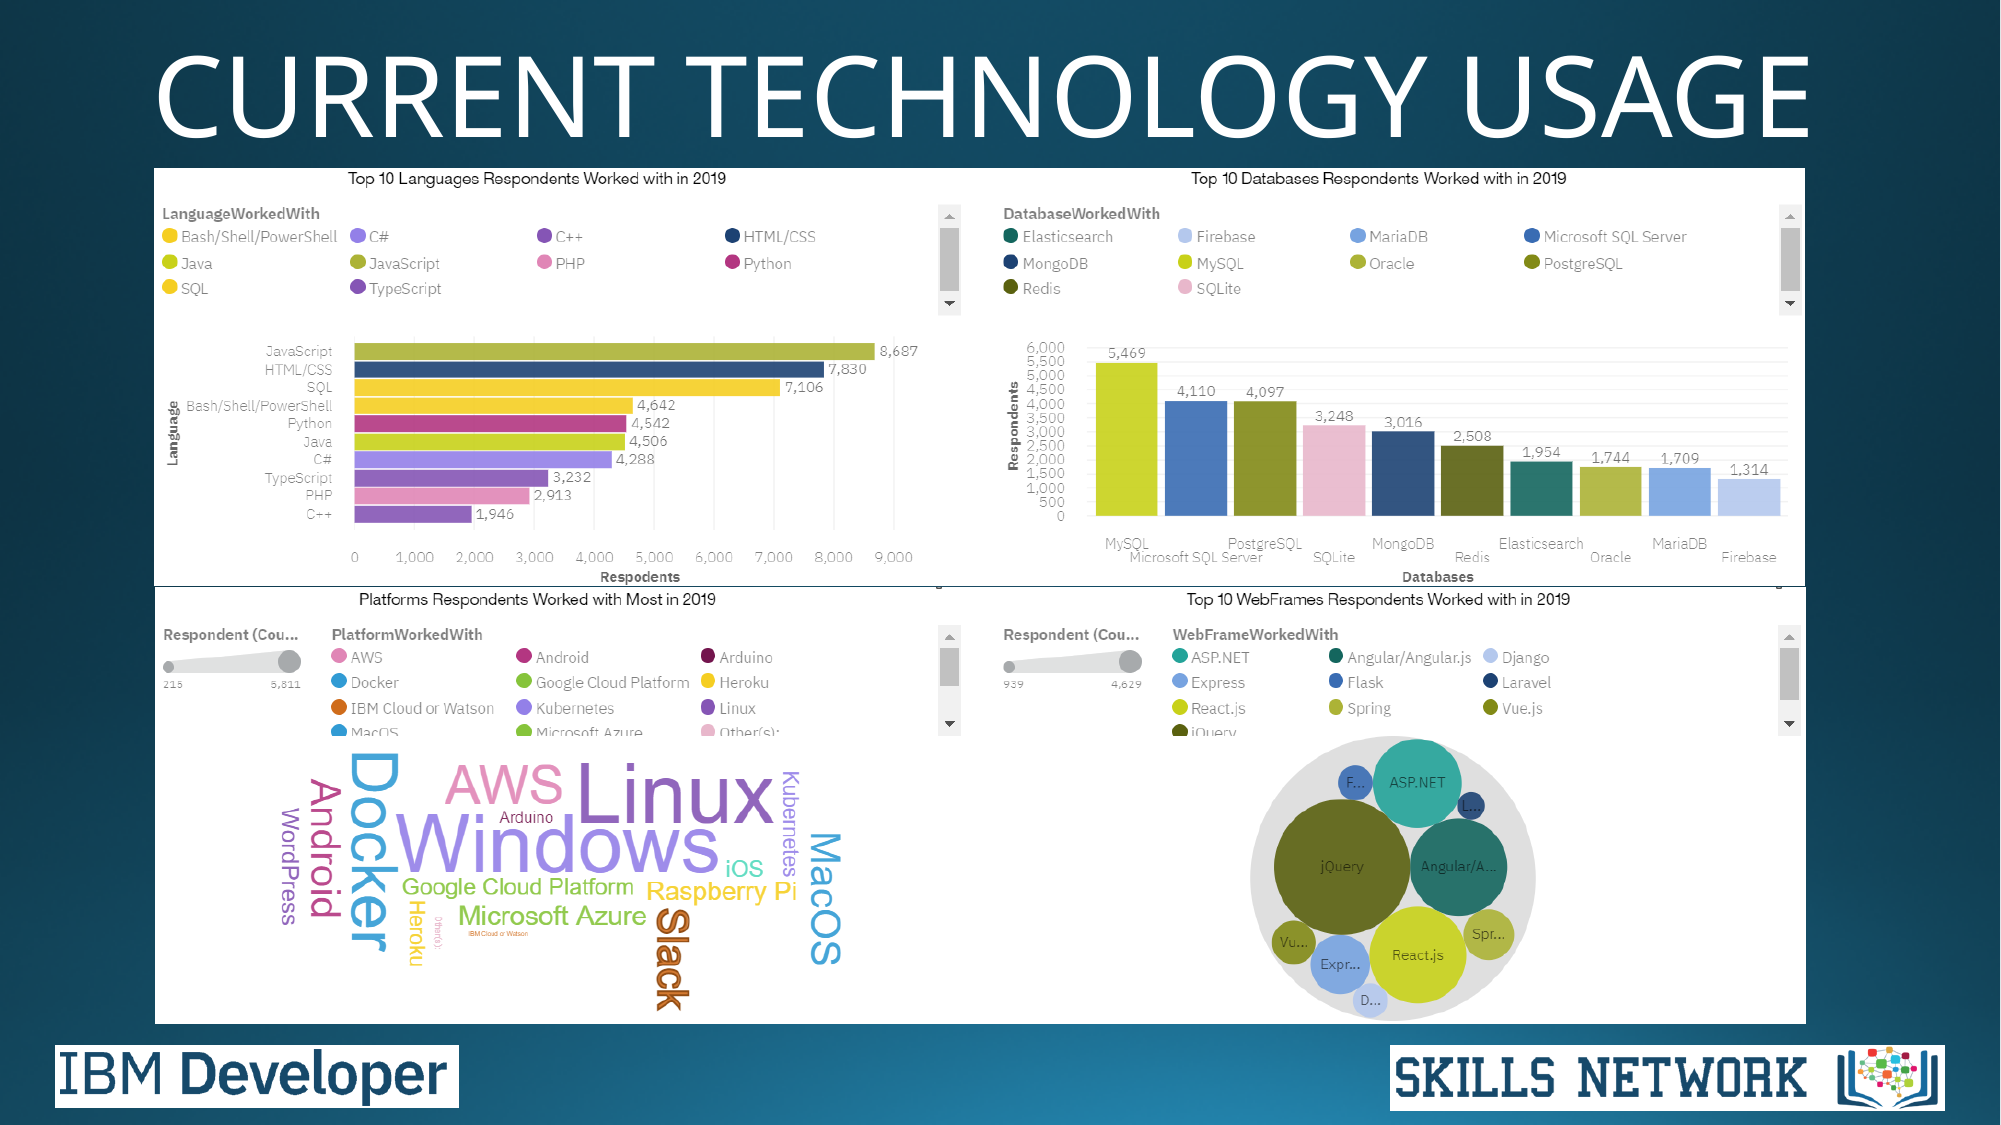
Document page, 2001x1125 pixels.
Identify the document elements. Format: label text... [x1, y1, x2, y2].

picture [0, 0, 2001, 1125]
title CURRENT TECHNOLOGY USAGE [137, 0, 1863, 210]
